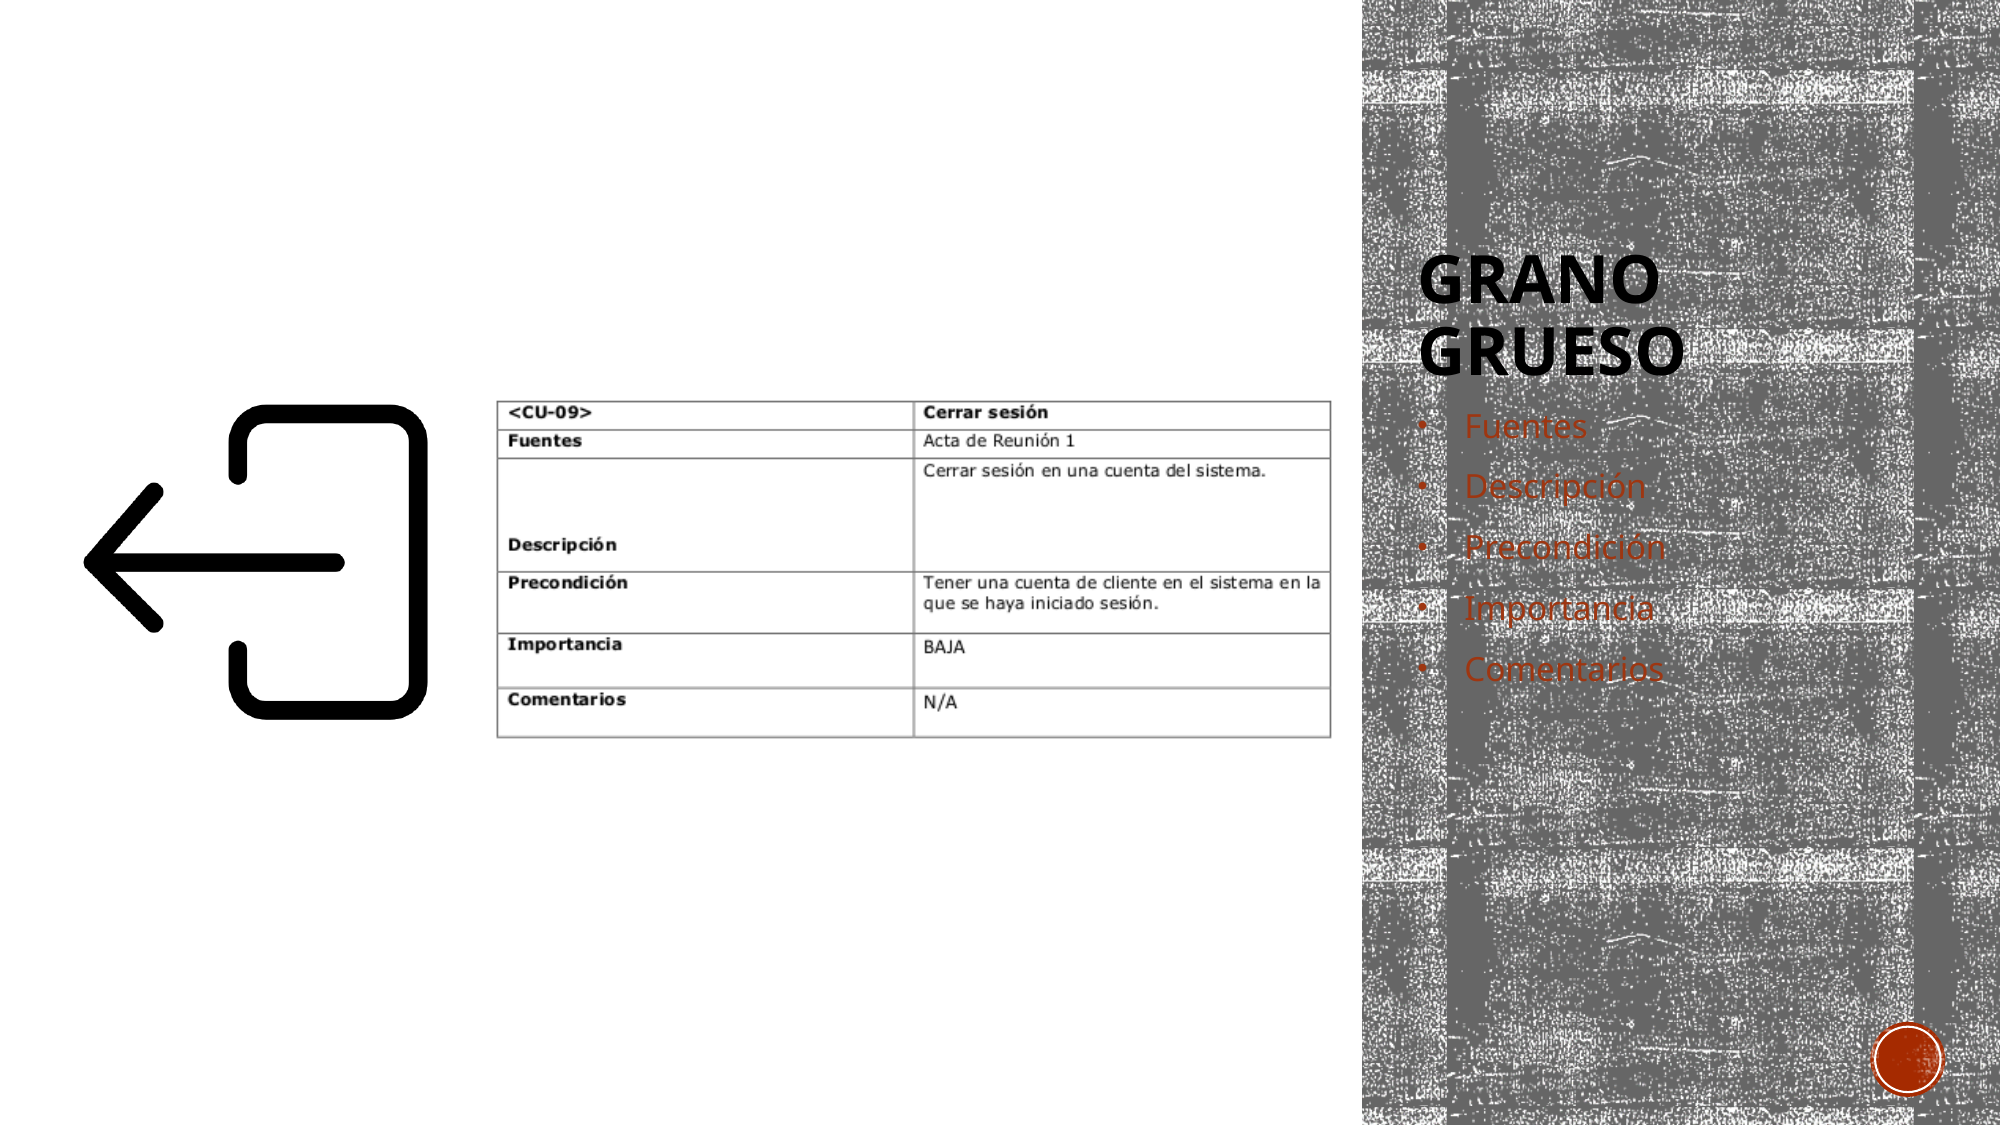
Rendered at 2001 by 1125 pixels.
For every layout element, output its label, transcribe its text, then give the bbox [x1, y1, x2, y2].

picture [489, 379, 1352, 767]
title Grano grueso [1402, 112, 1928, 397]
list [74, 381, 437, 744]
list Fuentes Descripción Precondición Importancia Comentarios [1402, 397, 1928, 938]
